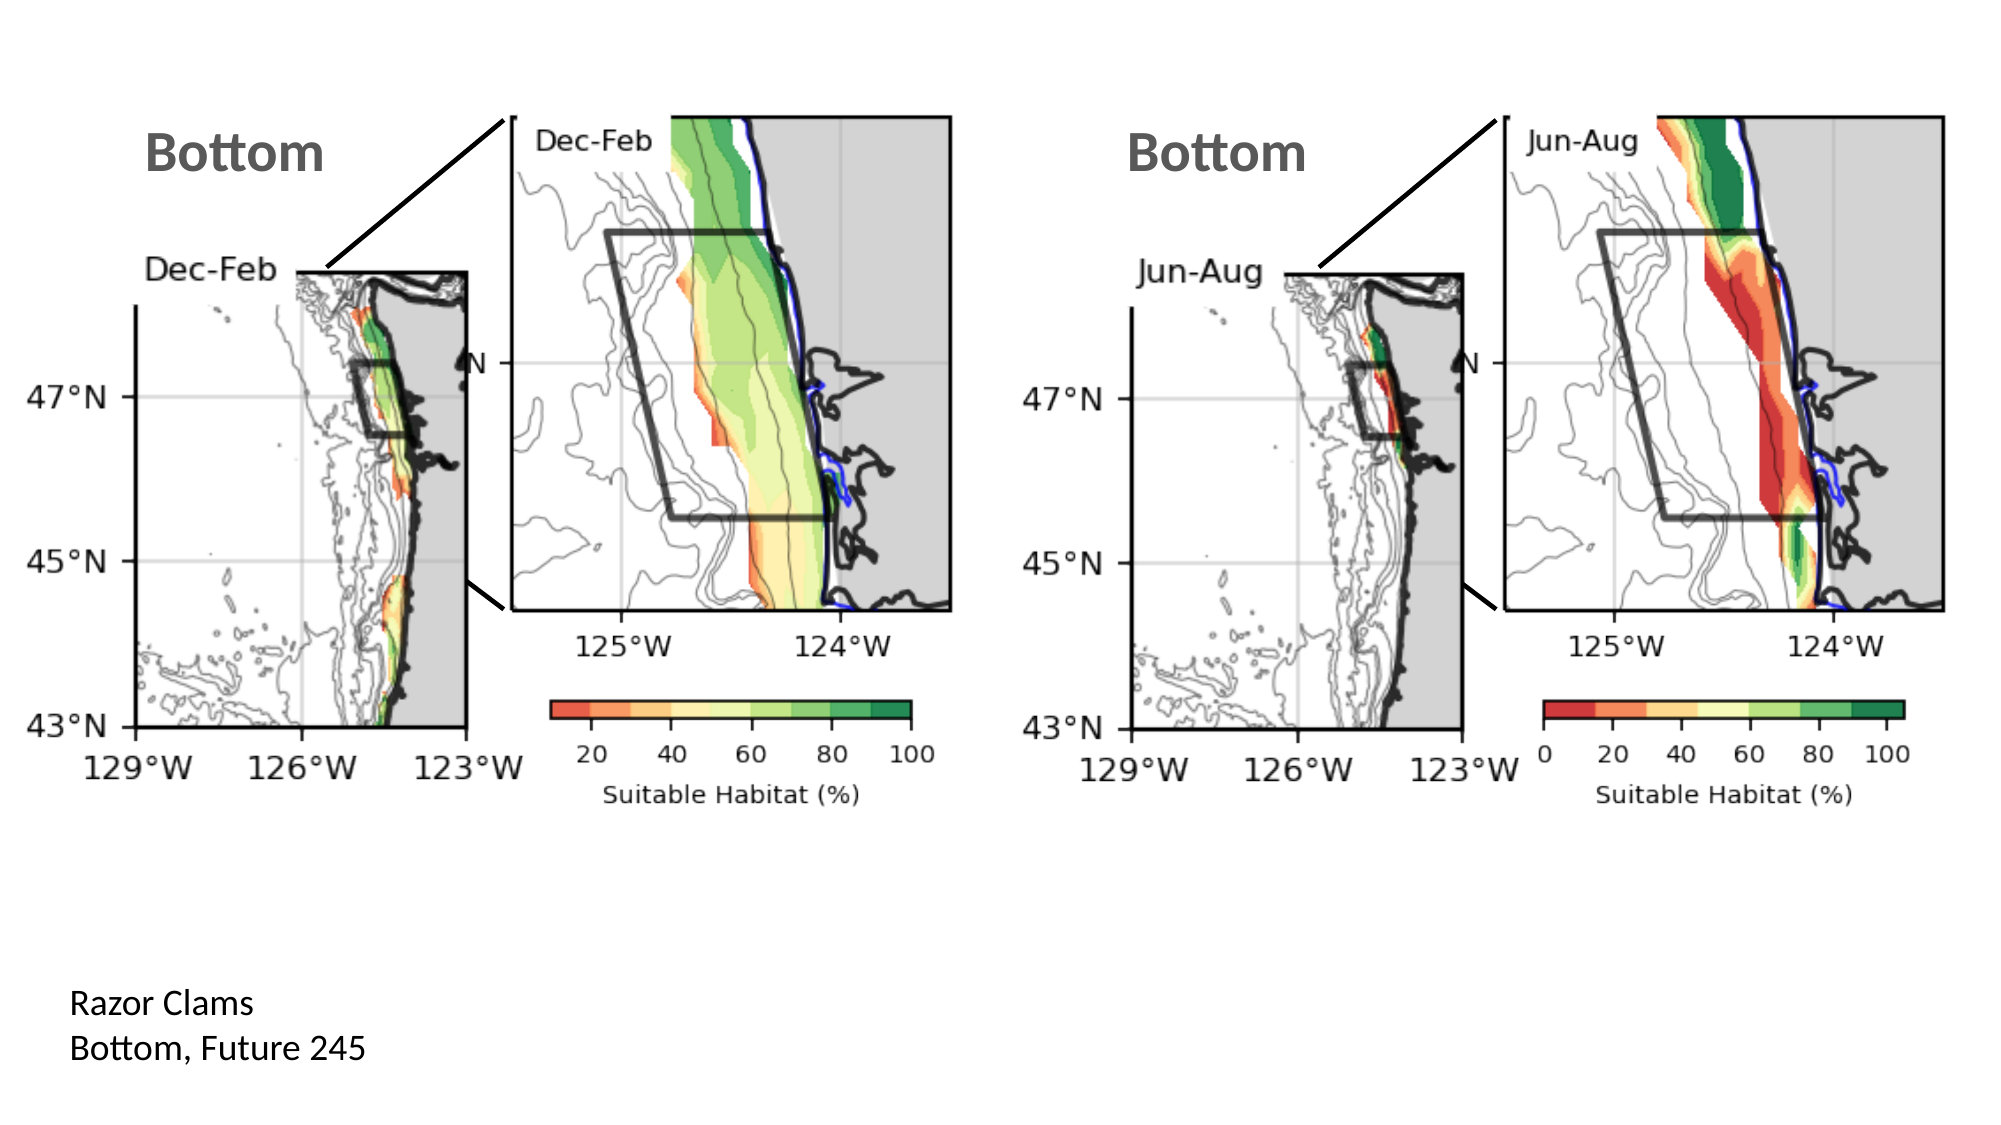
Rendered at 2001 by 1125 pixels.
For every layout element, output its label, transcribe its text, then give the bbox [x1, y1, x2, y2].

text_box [0, 22, 1055, 818]
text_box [1055, 22, 2000, 818]
text_box Razor Clams Bottom, Future 245 [54, 970, 382, 1076]
